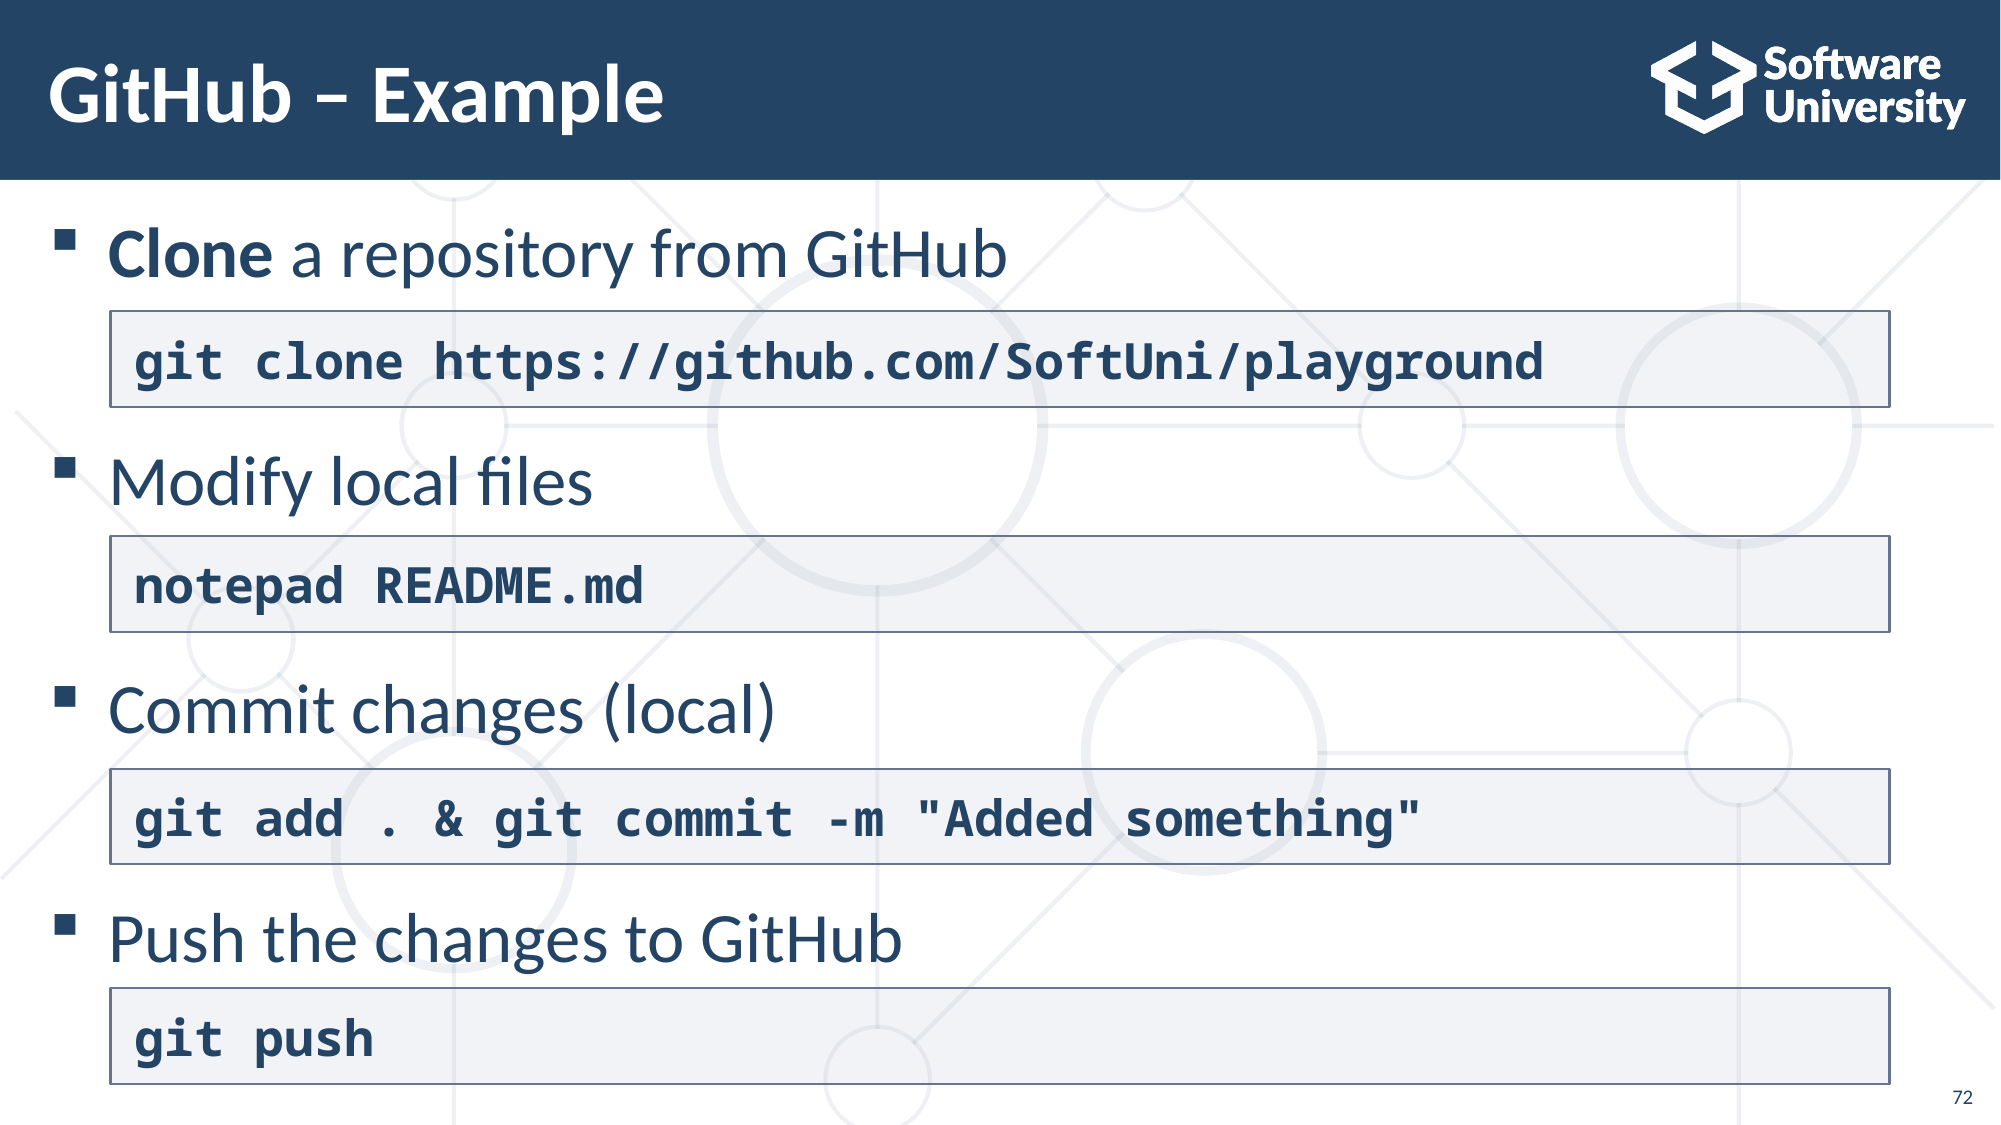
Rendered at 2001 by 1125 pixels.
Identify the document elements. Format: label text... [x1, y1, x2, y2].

text_box git clone https://github.com/SoftUni/playground [110, 311, 1890, 407]
text_box git push [110, 988, 1890, 1084]
picture [1651, 41, 1966, 134]
list Clone a repository from GitHub Modify local files Commit changes (local) Push the changes to GitHub [31, 196, 1970, 1104]
slide_number 72 [1927, 1067, 1989, 1117]
text_box git add . & git commit -m "Added something" [110, 768, 1890, 865]
text_box notepad README.md [110, 536, 1890, 632]
title GitHub – Example [31, 16, 1625, 162]
